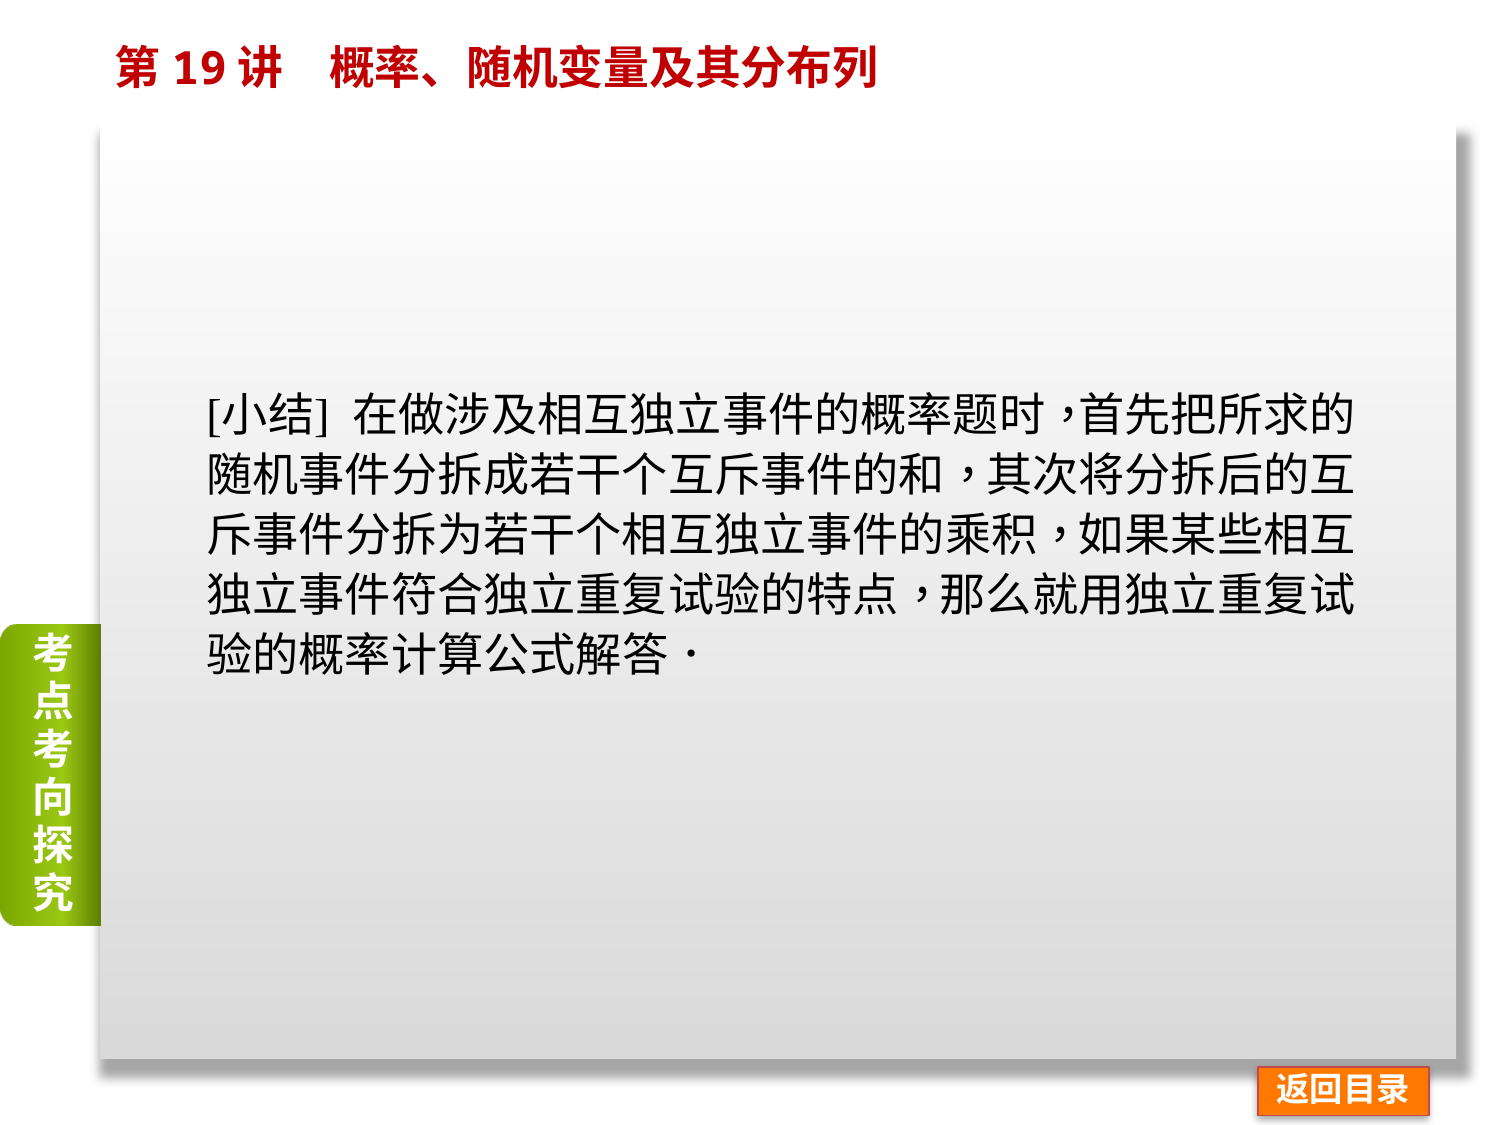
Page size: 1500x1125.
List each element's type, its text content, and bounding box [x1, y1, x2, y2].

text_box 第19讲 概率、随机变量及其分布列 [100, 27, 1199, 106]
picture [0, 623, 101, 927]
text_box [206, 385, 1356, 1016]
text_box 返回目录 [1257, 1066, 1430, 1116]
